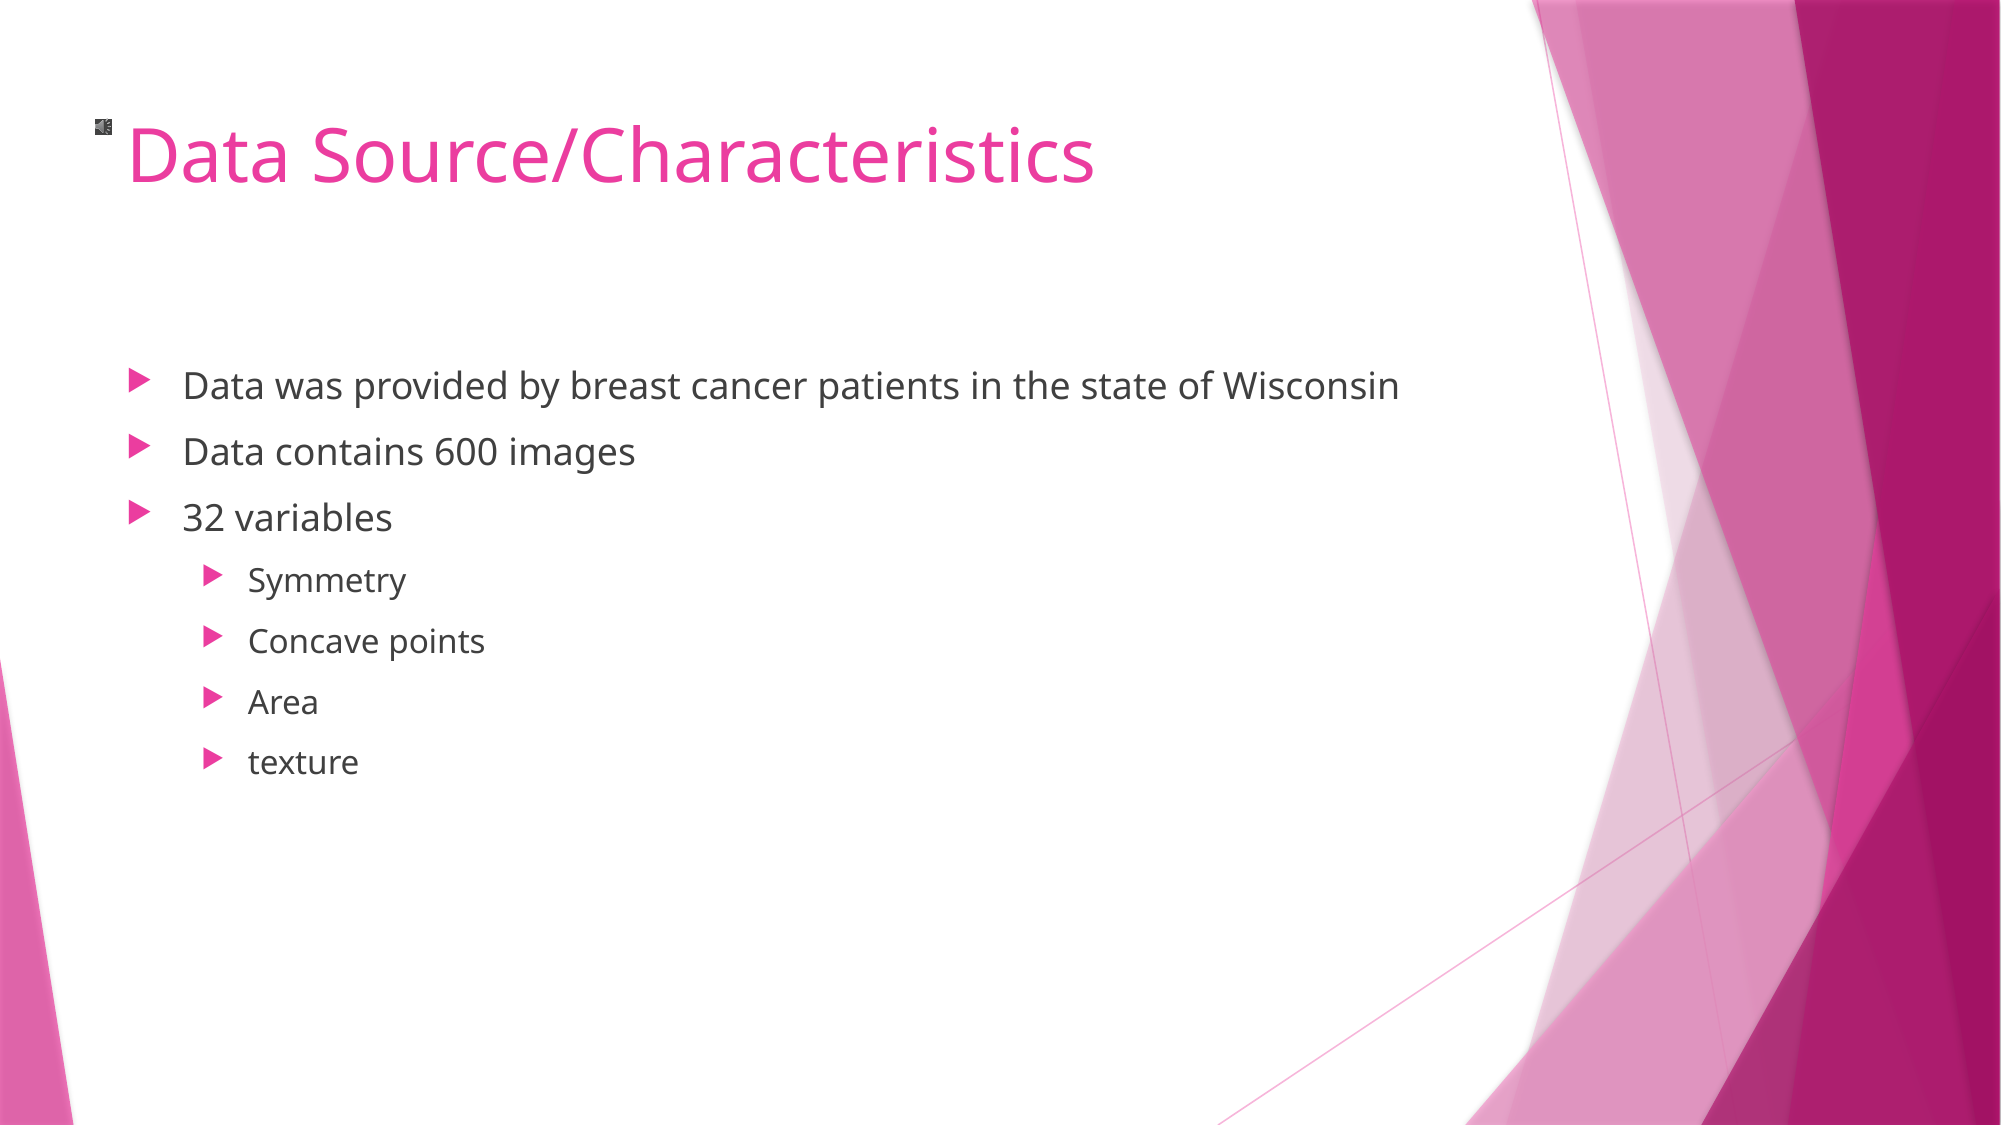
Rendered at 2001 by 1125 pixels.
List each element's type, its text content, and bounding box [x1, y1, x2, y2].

title Data Source/Characteristics [111, 99, 1522, 317]
list Data was provided by breast cancer patients in the state of Wisconsin Data contains 600 images 32 variables Symmetry Concave points Area texture [111, 354, 1522, 992]
picture [76, 99, 112, 136]
